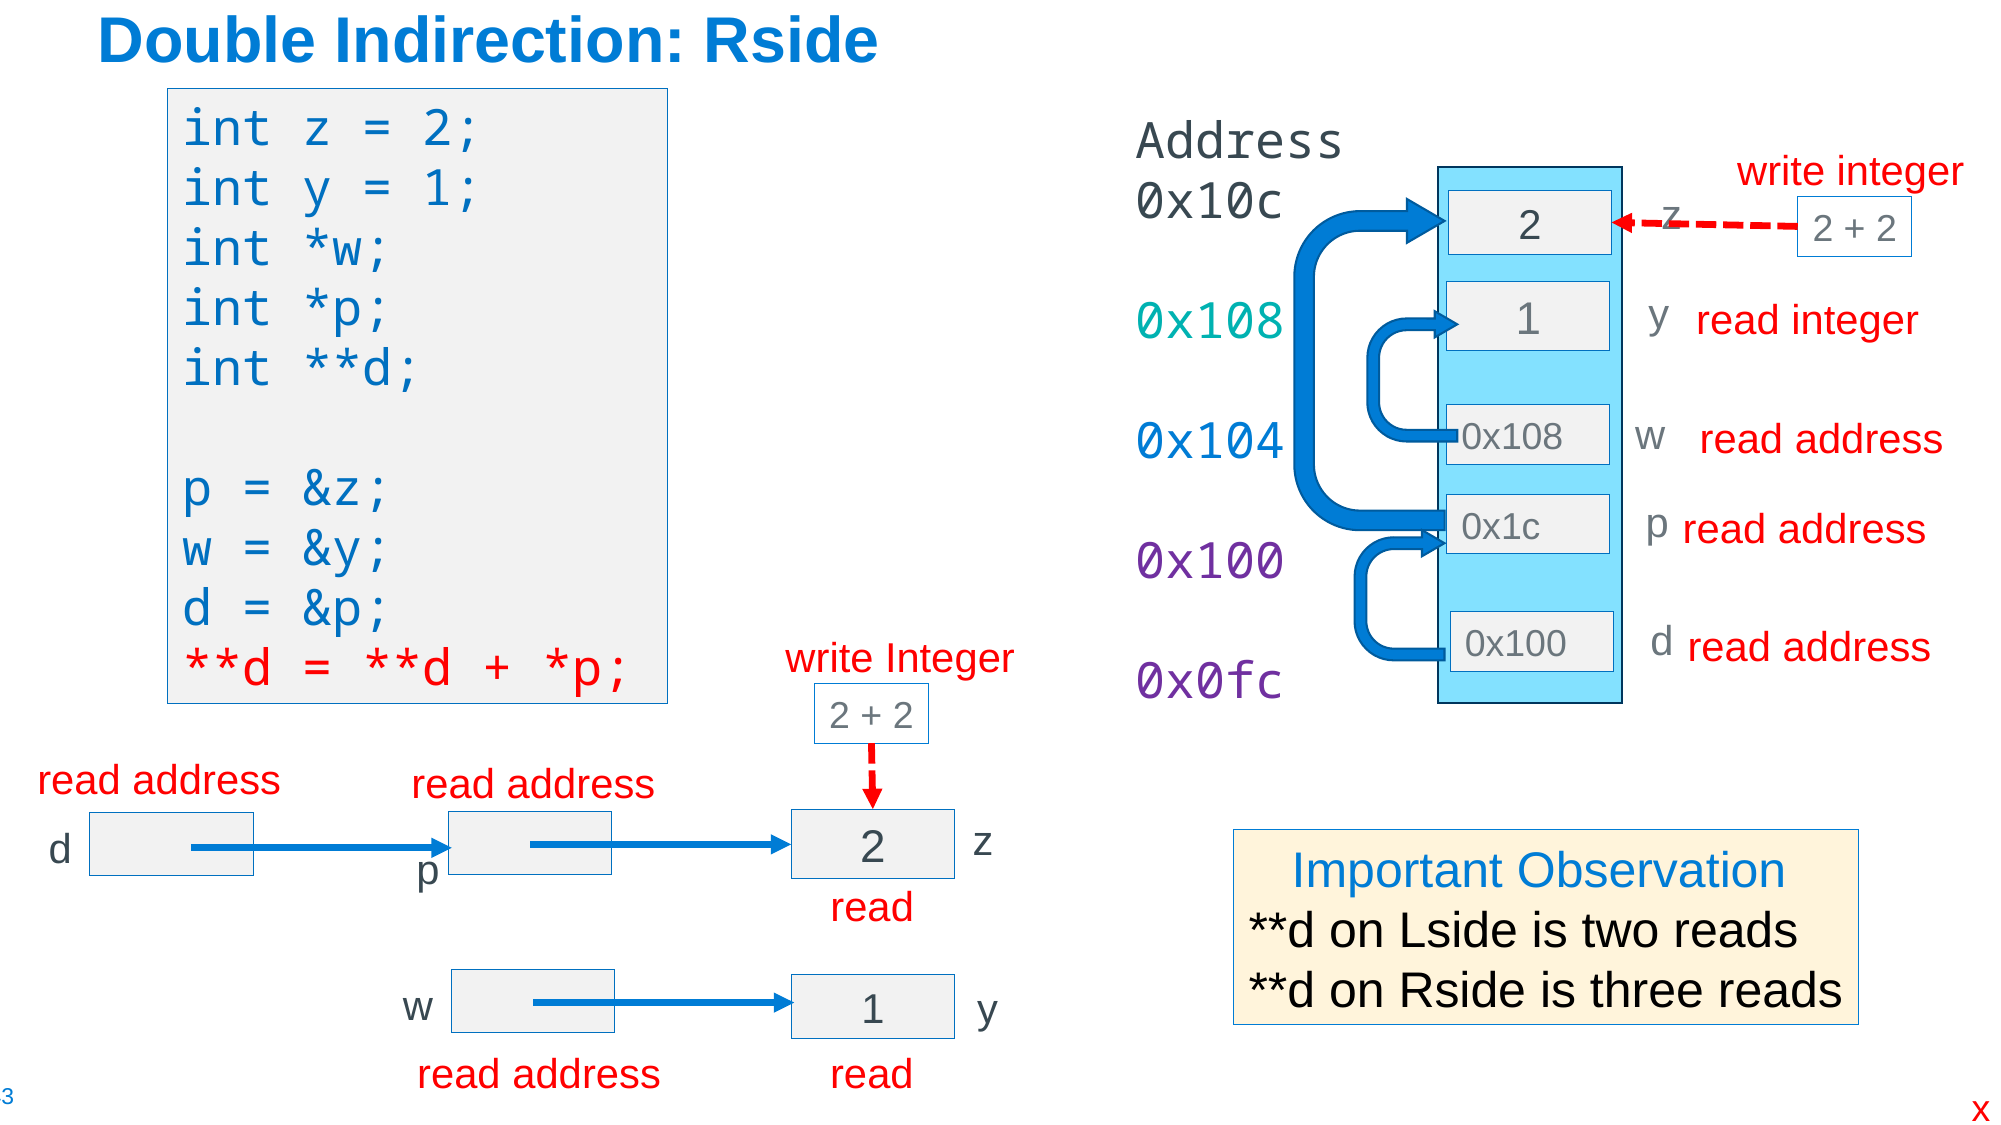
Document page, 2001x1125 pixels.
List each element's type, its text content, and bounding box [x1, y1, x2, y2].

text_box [21, 622, 1032, 1106]
title Double Indirection: Rside [82, 19, 1887, 84]
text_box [1128, 101, 1981, 723]
text_box int z = 2; int y = 1; int *w; int *p; int **d; p = &z; w = &y; d = &p; **d = **d + *p; [167, 88, 668, 622]
text_box x [1956, 1076, 2000, 1125]
text_box Important Observation **d on Lside is two reads **d on Rside is three reads [1233, 829, 1859, 1025]
